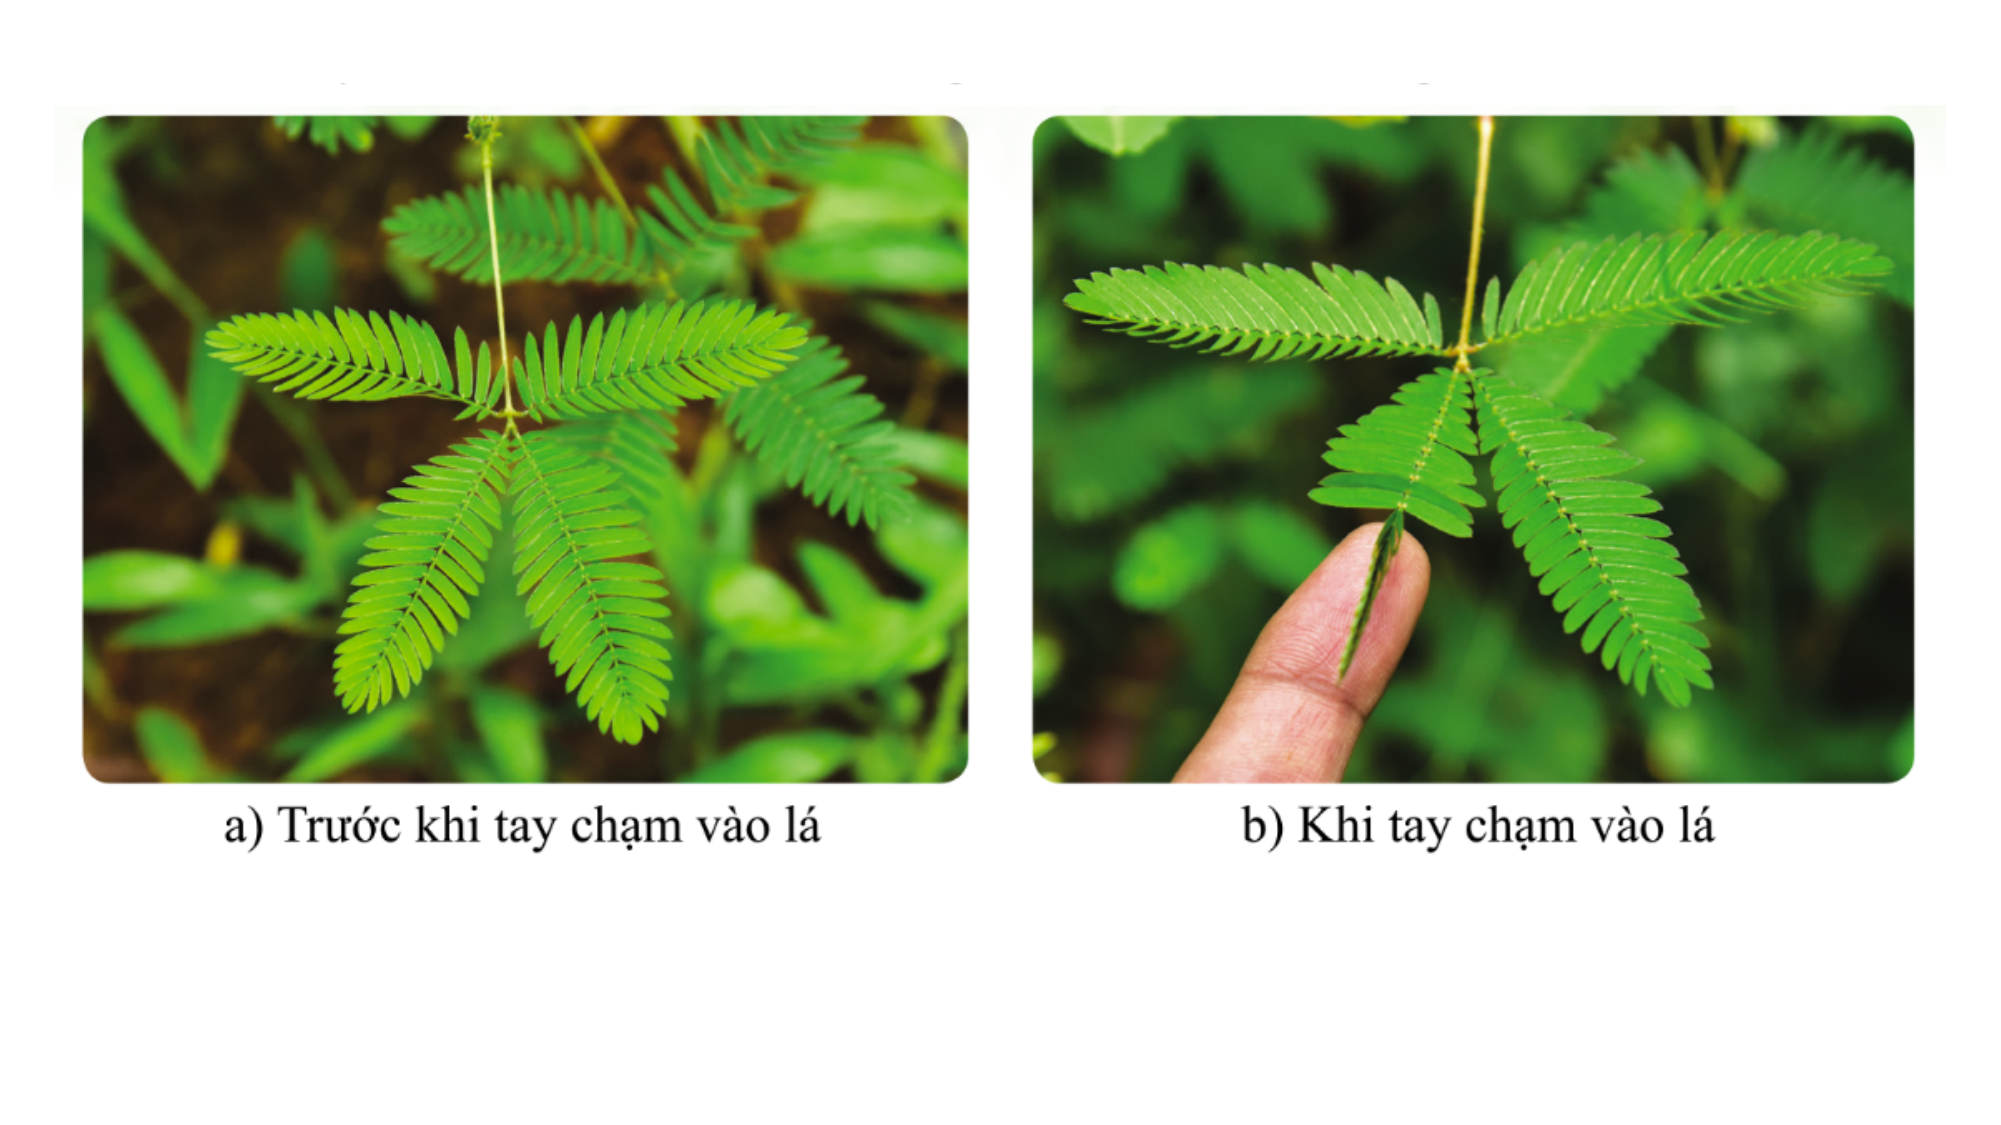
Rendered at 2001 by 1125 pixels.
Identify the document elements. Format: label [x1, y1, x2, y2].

picture [54, 83, 1946, 864]
